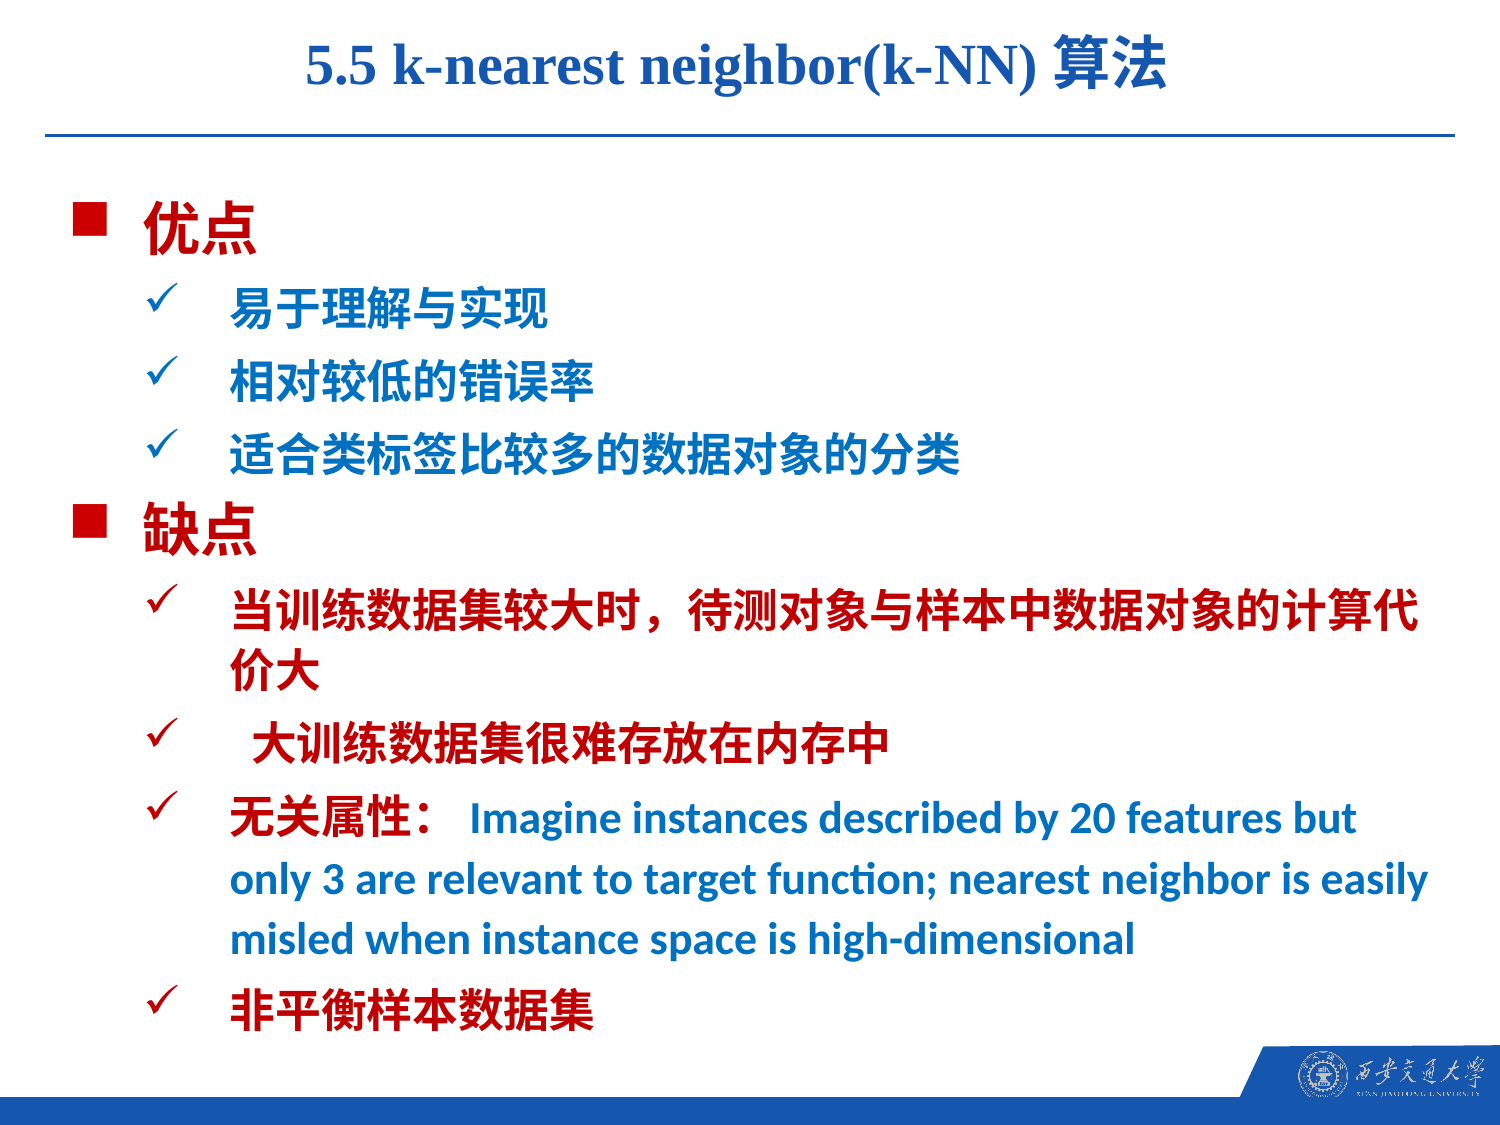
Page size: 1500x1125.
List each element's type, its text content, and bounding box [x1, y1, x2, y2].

list 优点 易于理解与实现 相对较低的错误率 适合类标签比较多的数据对象的分类 缺点 当训练数据集较大时，待测对象与样本中数据对象的计算代价大 大训练数据集很难存放在内存中 无关属性：Imagine instances described by 20 features but only 3 are relevant to target function; nearest neighbor is easily misled when instance space is high-dimensional 非平衡样本数据集 [53, 184, 1462, 916]
text_box 5.5 k-nearest neighbor(k-NN)算法 [134, 19, 1340, 104]
